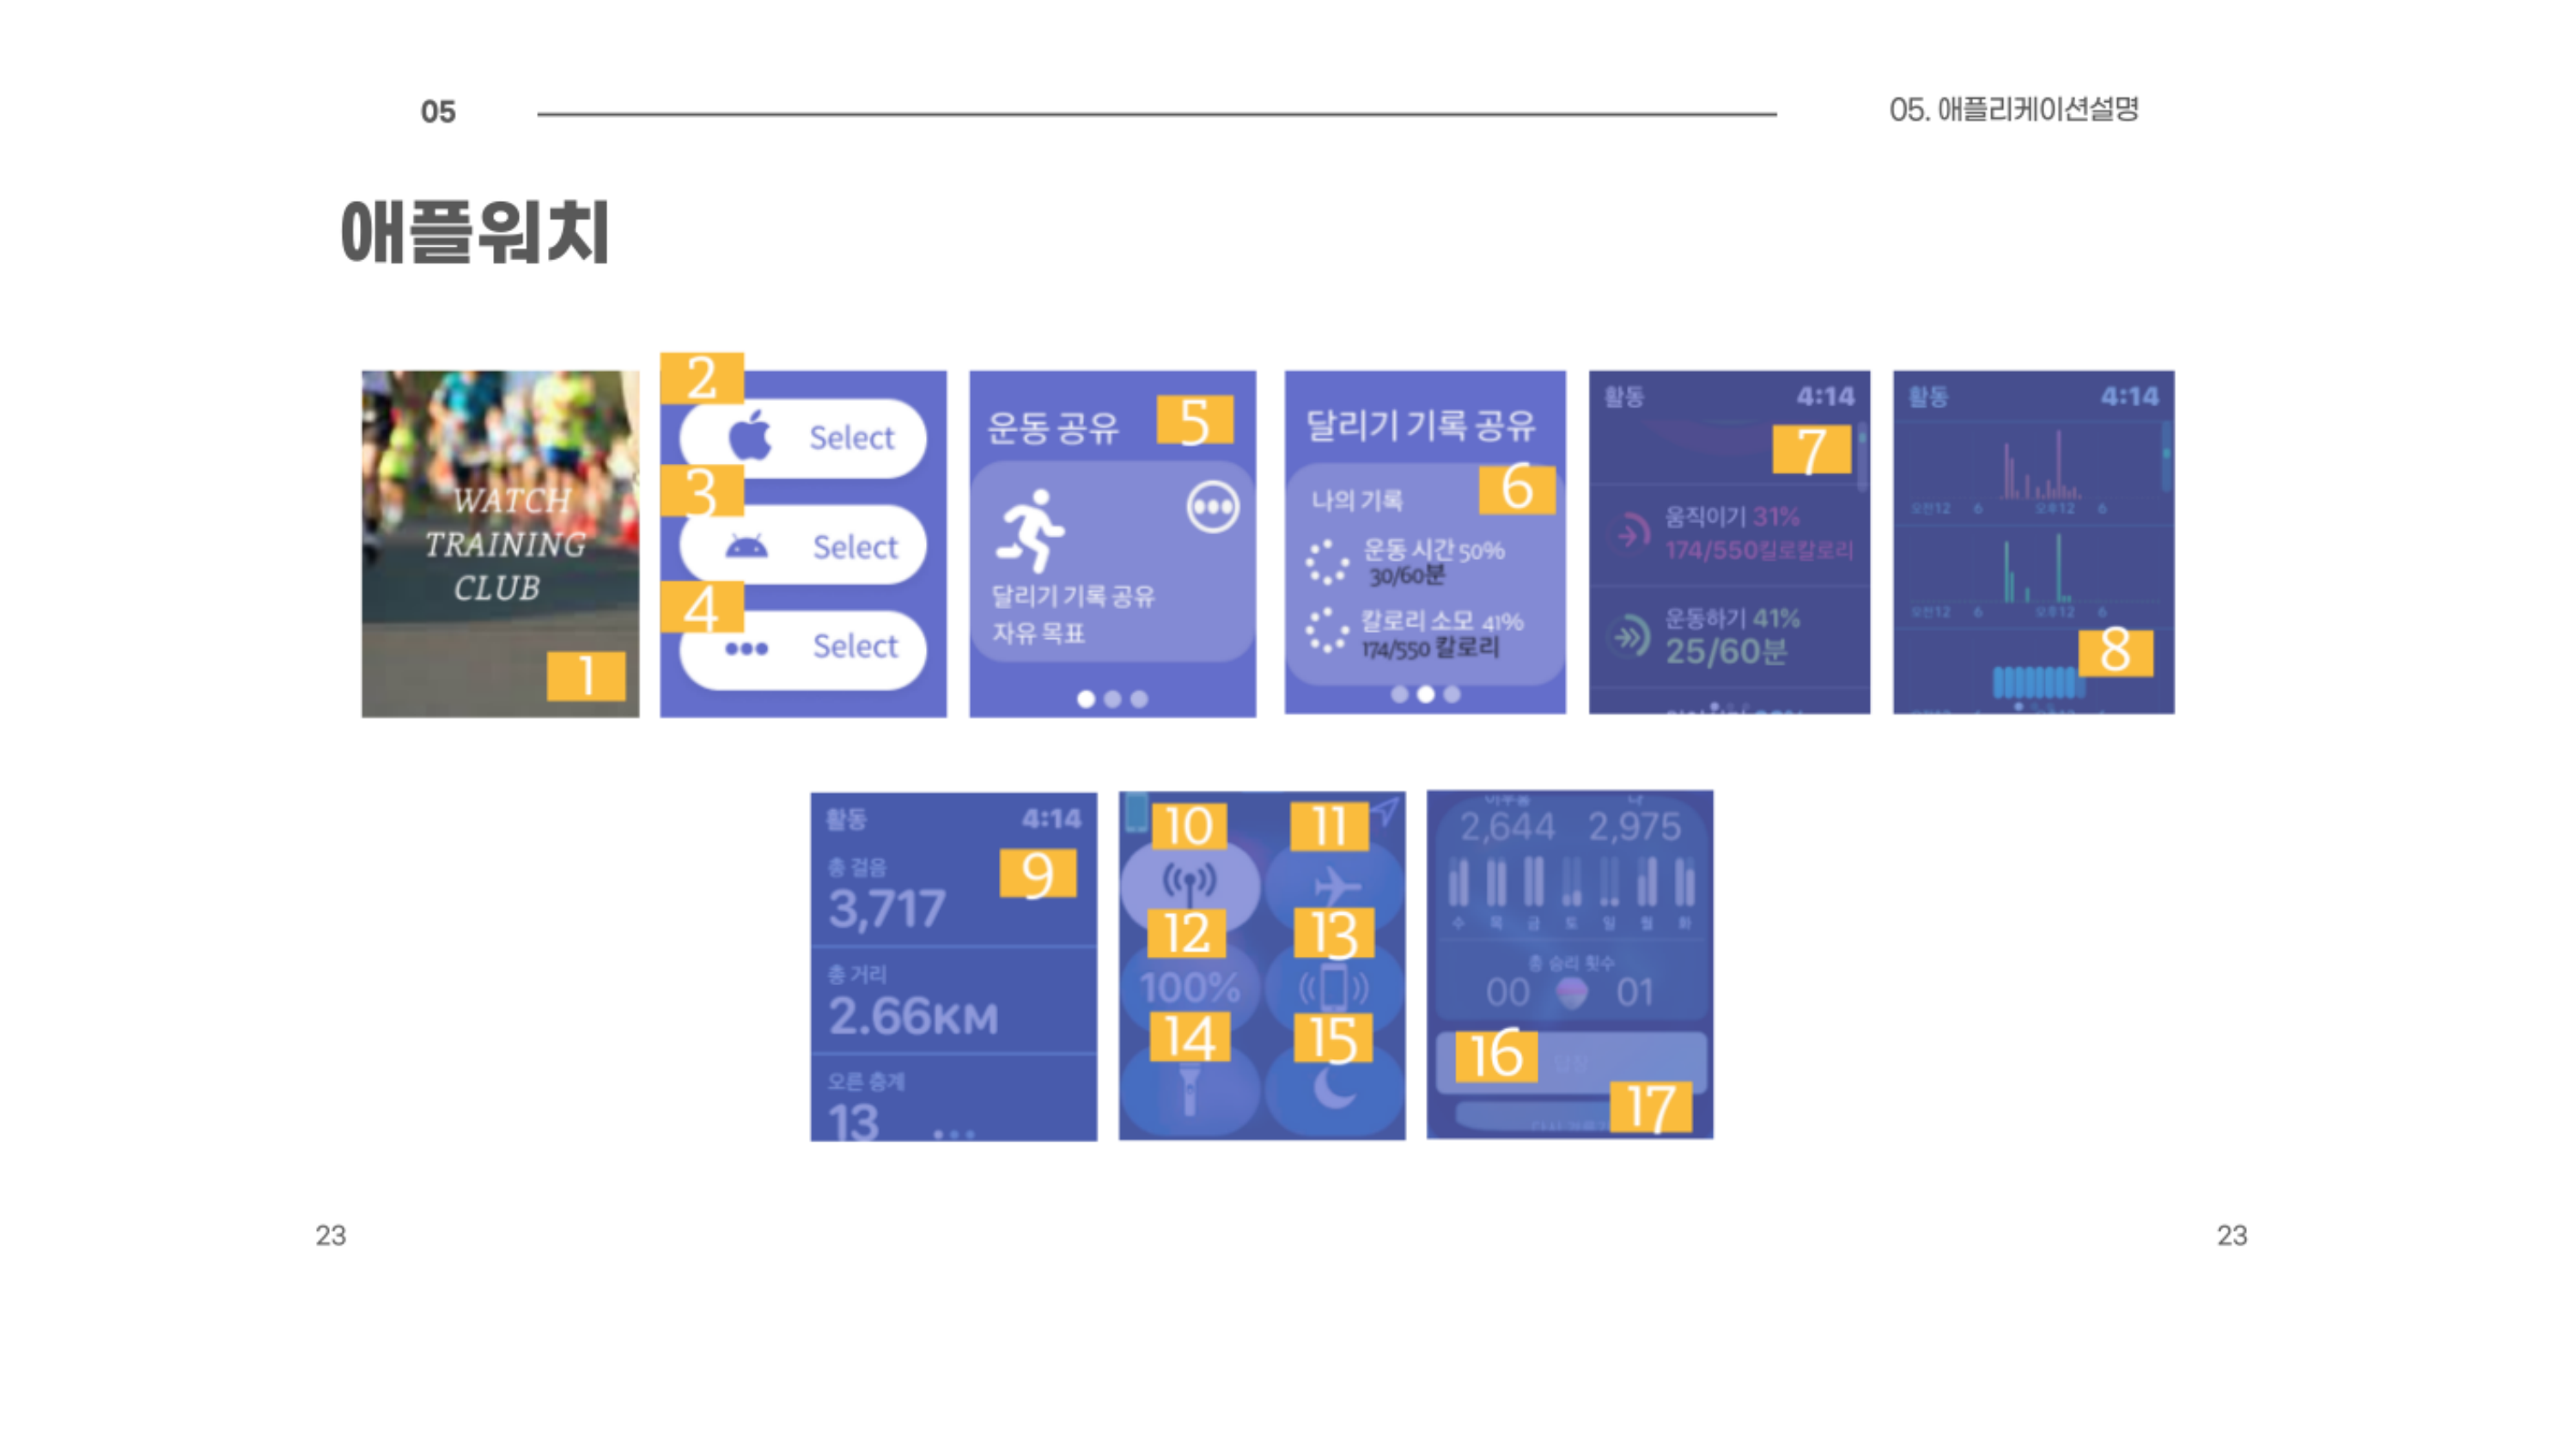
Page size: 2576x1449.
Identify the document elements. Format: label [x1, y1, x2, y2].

picture [257, 0, 2308, 1449]
